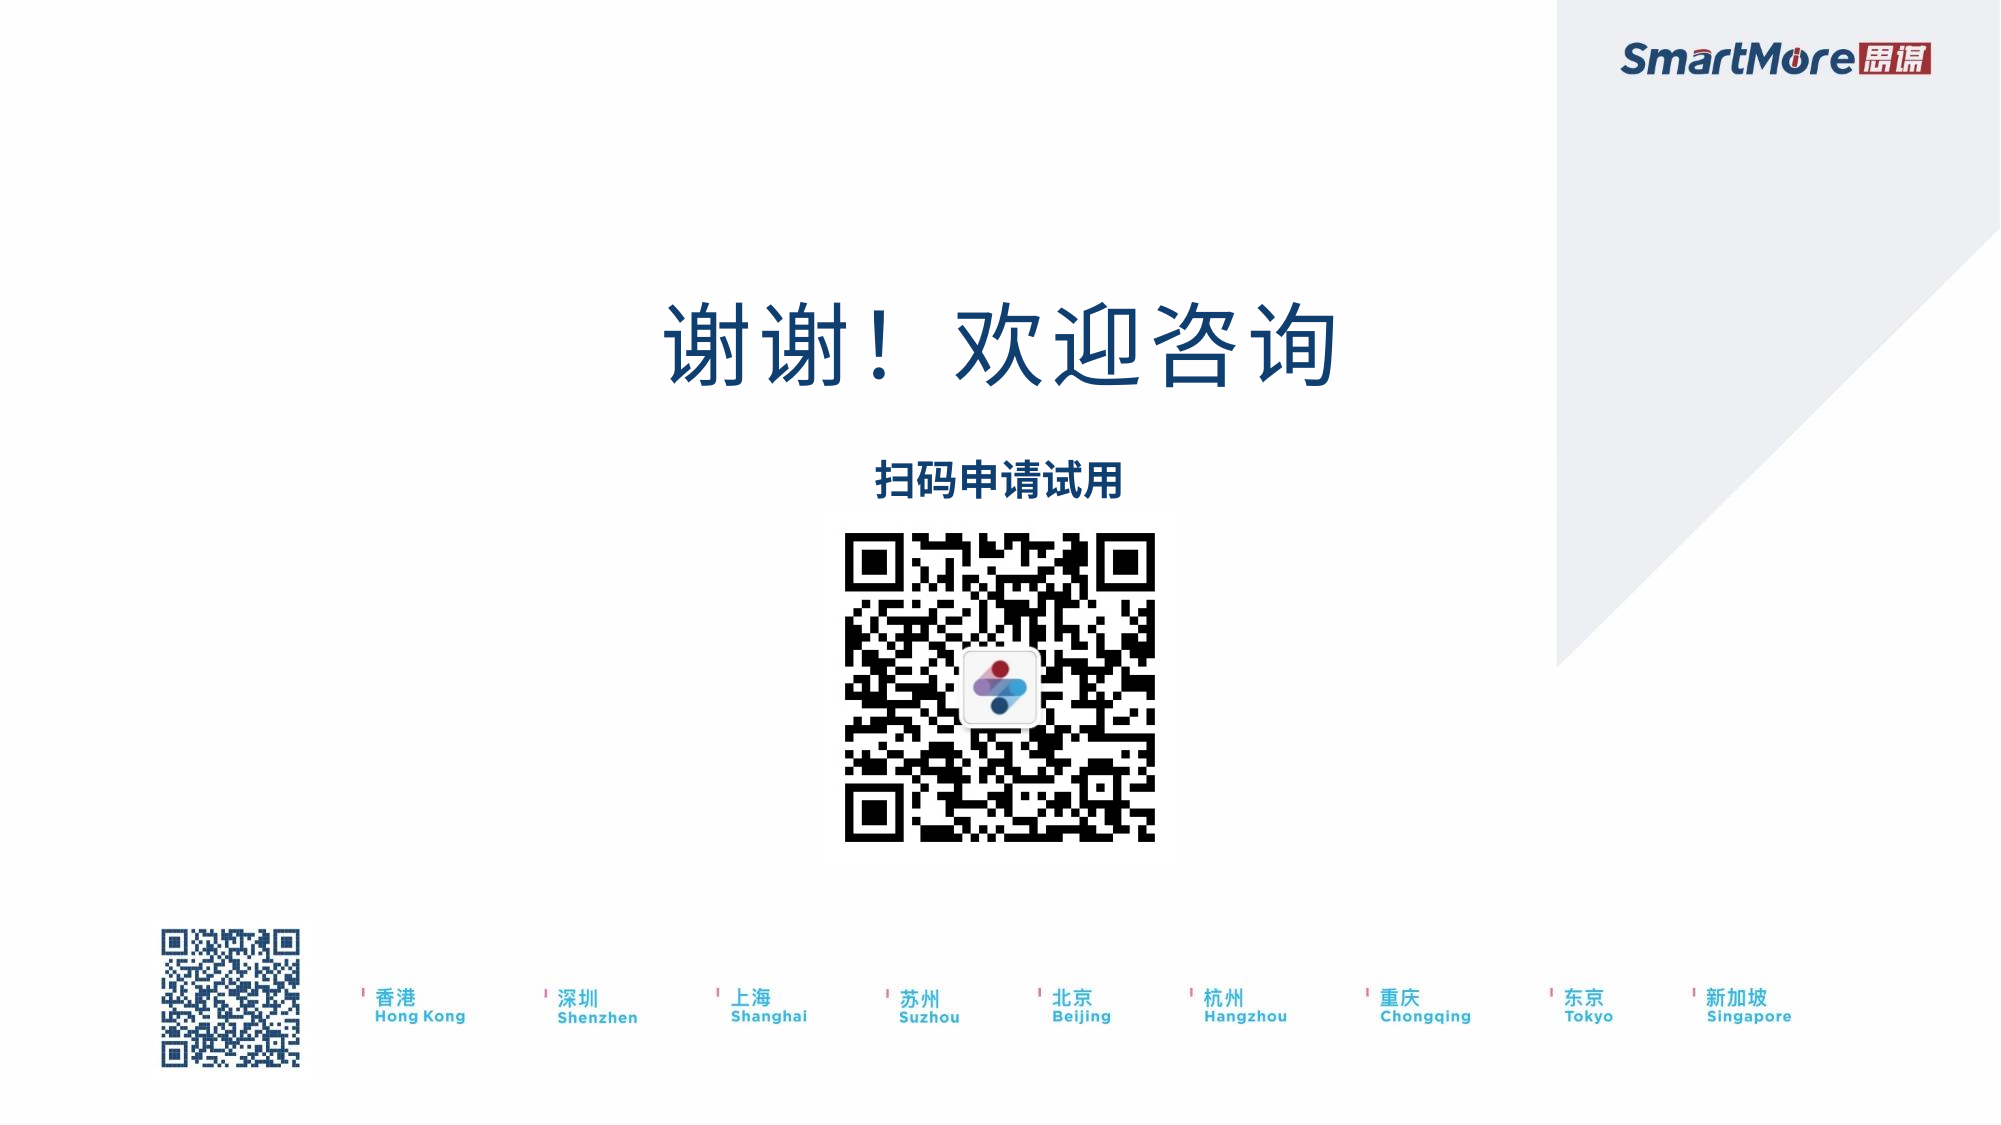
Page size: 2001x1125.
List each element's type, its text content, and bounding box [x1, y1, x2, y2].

text_box 扫码申请试用 [859, 421, 1141, 508]
text_box 谢谢！欢迎咨询 [261, 225, 1739, 422]
picture [0, 0, 2000, 1125]
